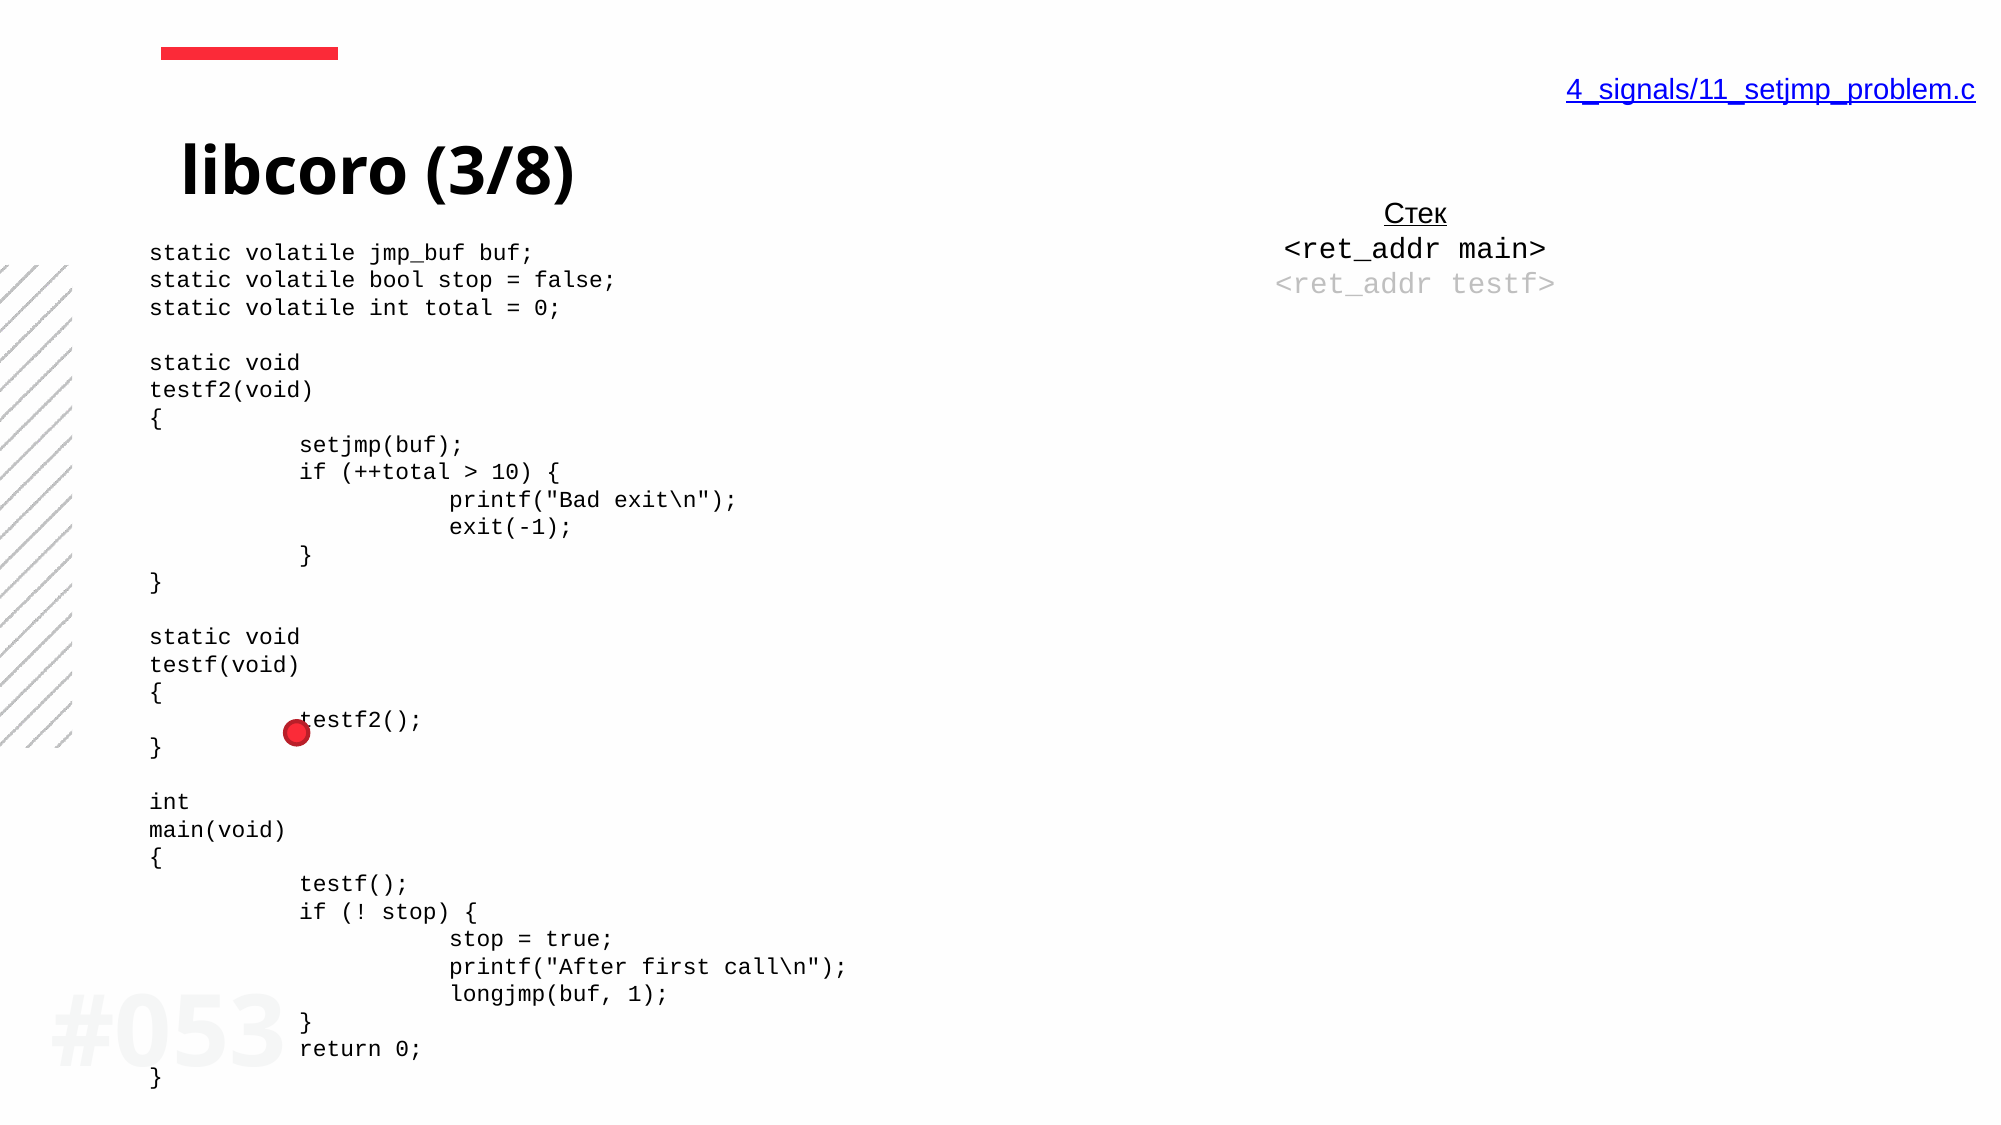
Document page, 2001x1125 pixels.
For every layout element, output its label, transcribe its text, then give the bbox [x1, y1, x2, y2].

list libcoro (3/8) [161, 129, 1757, 265]
picture [0, 264, 73, 748]
slide_number #053 [35, 960, 486, 1125]
text_box Стек <ret_addr main> <ret_addr testf> [1260, 186, 1570, 307]
text_box [282, 719, 311, 747]
text_box 4_signals/11_setjmp_problem.c [1551, 63, 1991, 113]
text_box static volatile jmp_buf buf; static volatile bool stop = false; static volatile int total = 0; static void testf2(void) { setjmp(buf); if (++total > 10) { printf("Bad exit\n"); exit(-1); } } static void testf(void) { testf2(); } int main(void) { testf(); if (! stop) { stop = true; printf("Аfter first call\n"); longjmp(buf, 1); } return 0; } [134, 230, 863, 1097]
